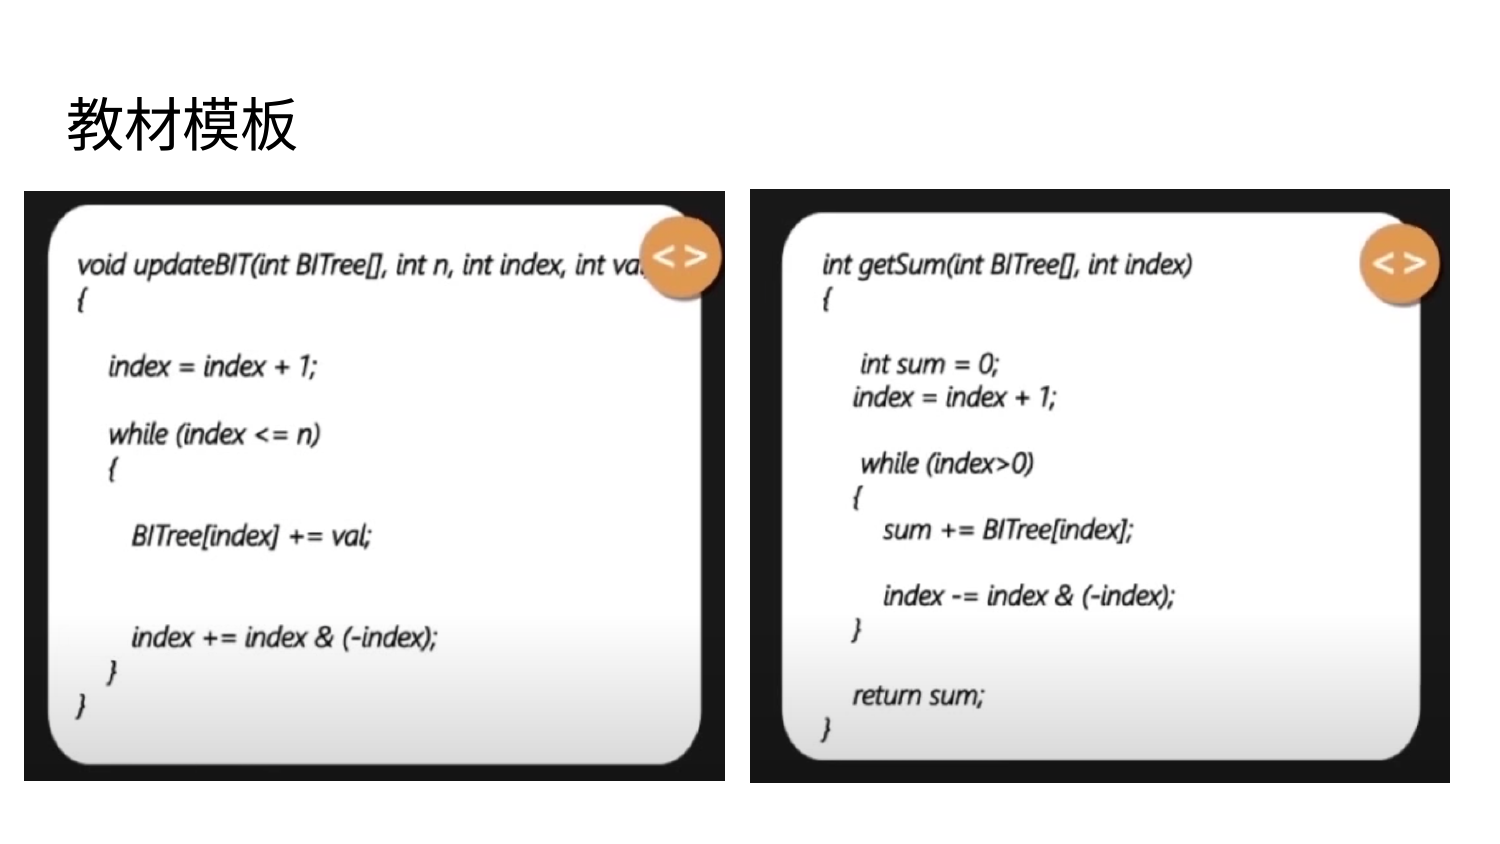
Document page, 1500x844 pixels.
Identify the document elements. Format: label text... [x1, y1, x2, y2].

title 教材模板 [51, 72, 1449, 167]
picture [749, 189, 1451, 784]
picture [24, 191, 726, 781]
